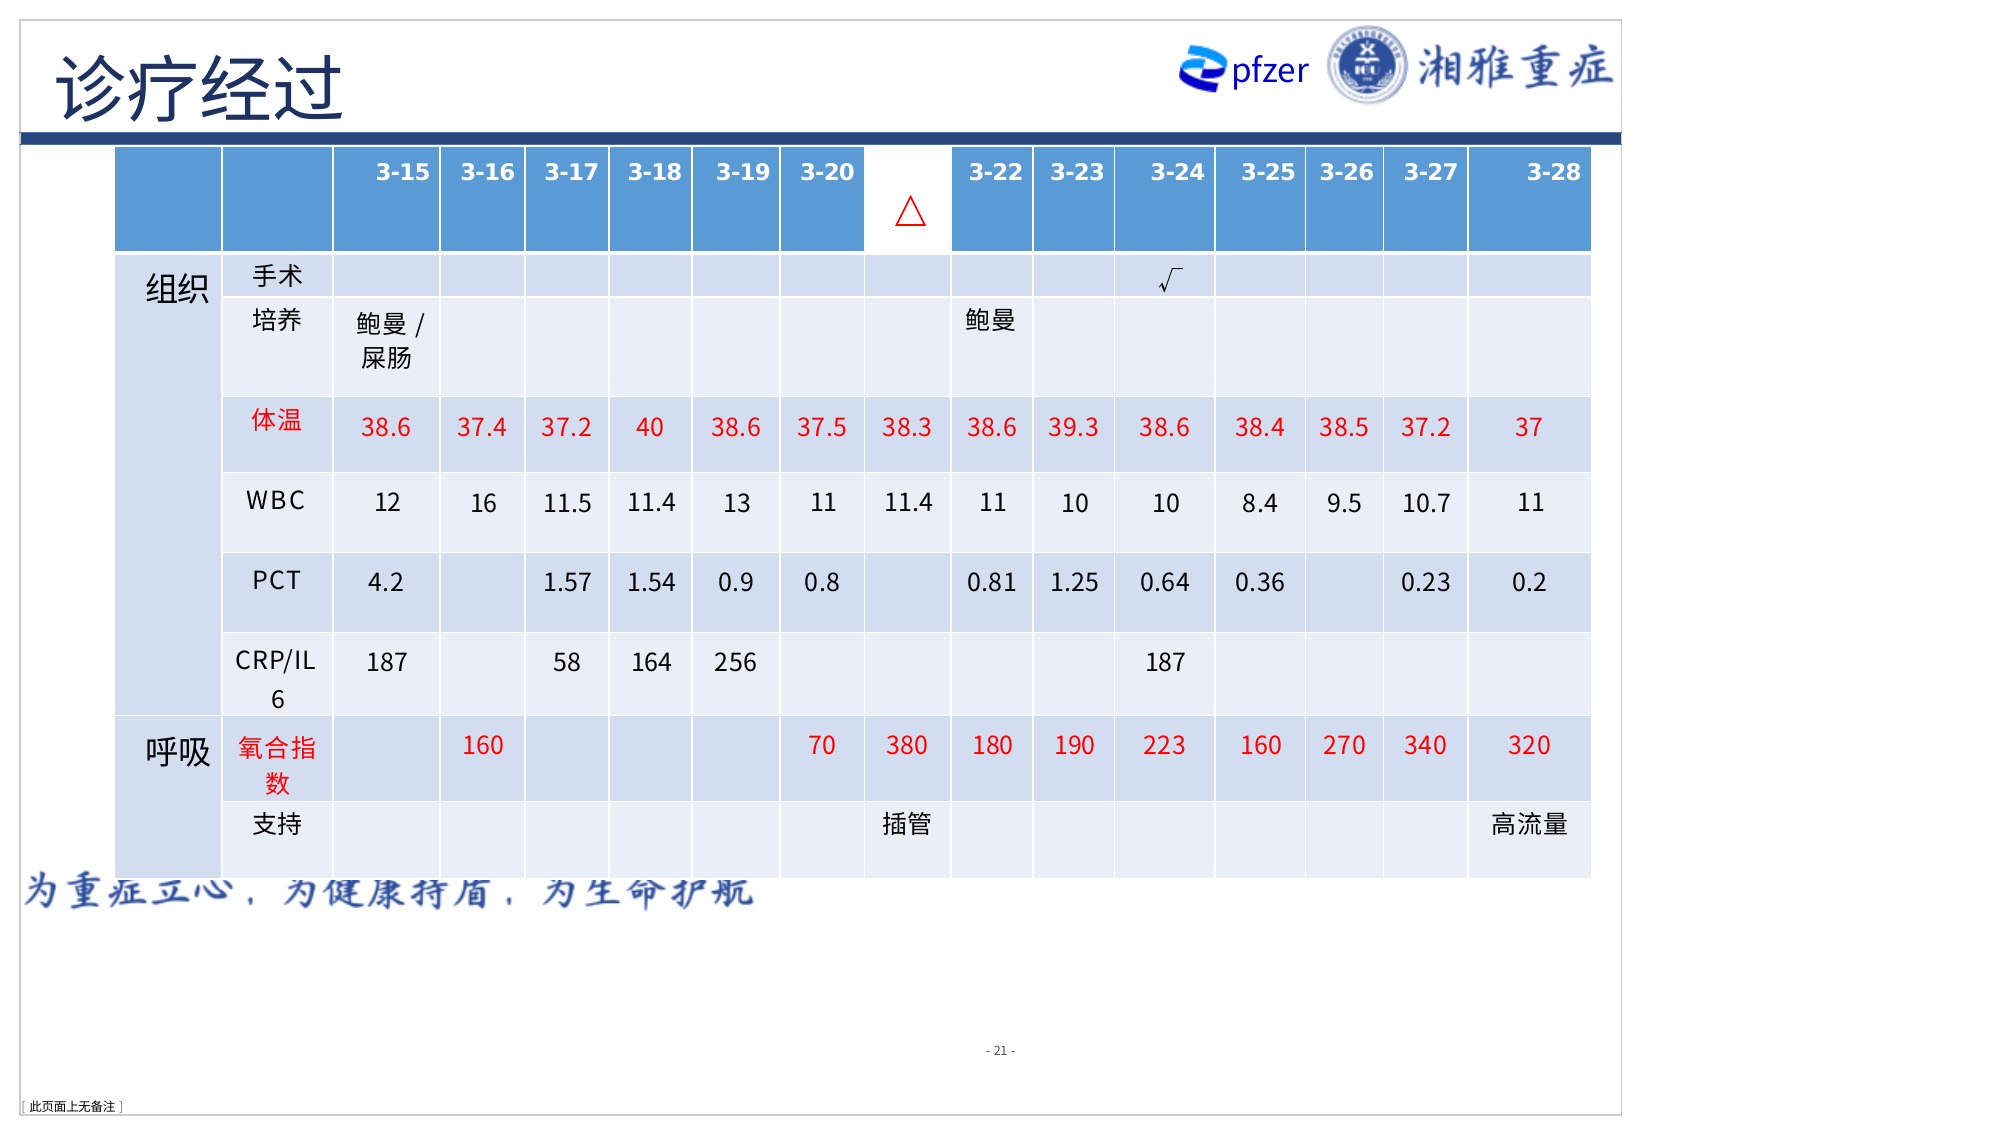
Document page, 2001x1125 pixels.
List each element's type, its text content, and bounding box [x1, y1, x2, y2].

table_header pfzer [1230, 21, 1621, 25]
table_header [763, 21, 1230, 25]
table_header 诊疗经过 [21, 21, 763, 25]
picture [20, 25, 1621, 916]
text_box - 21 - [983, 1043, 1017, 1060]
table_cell [此页面上无备注] [21, 916, 1621, 1114]
